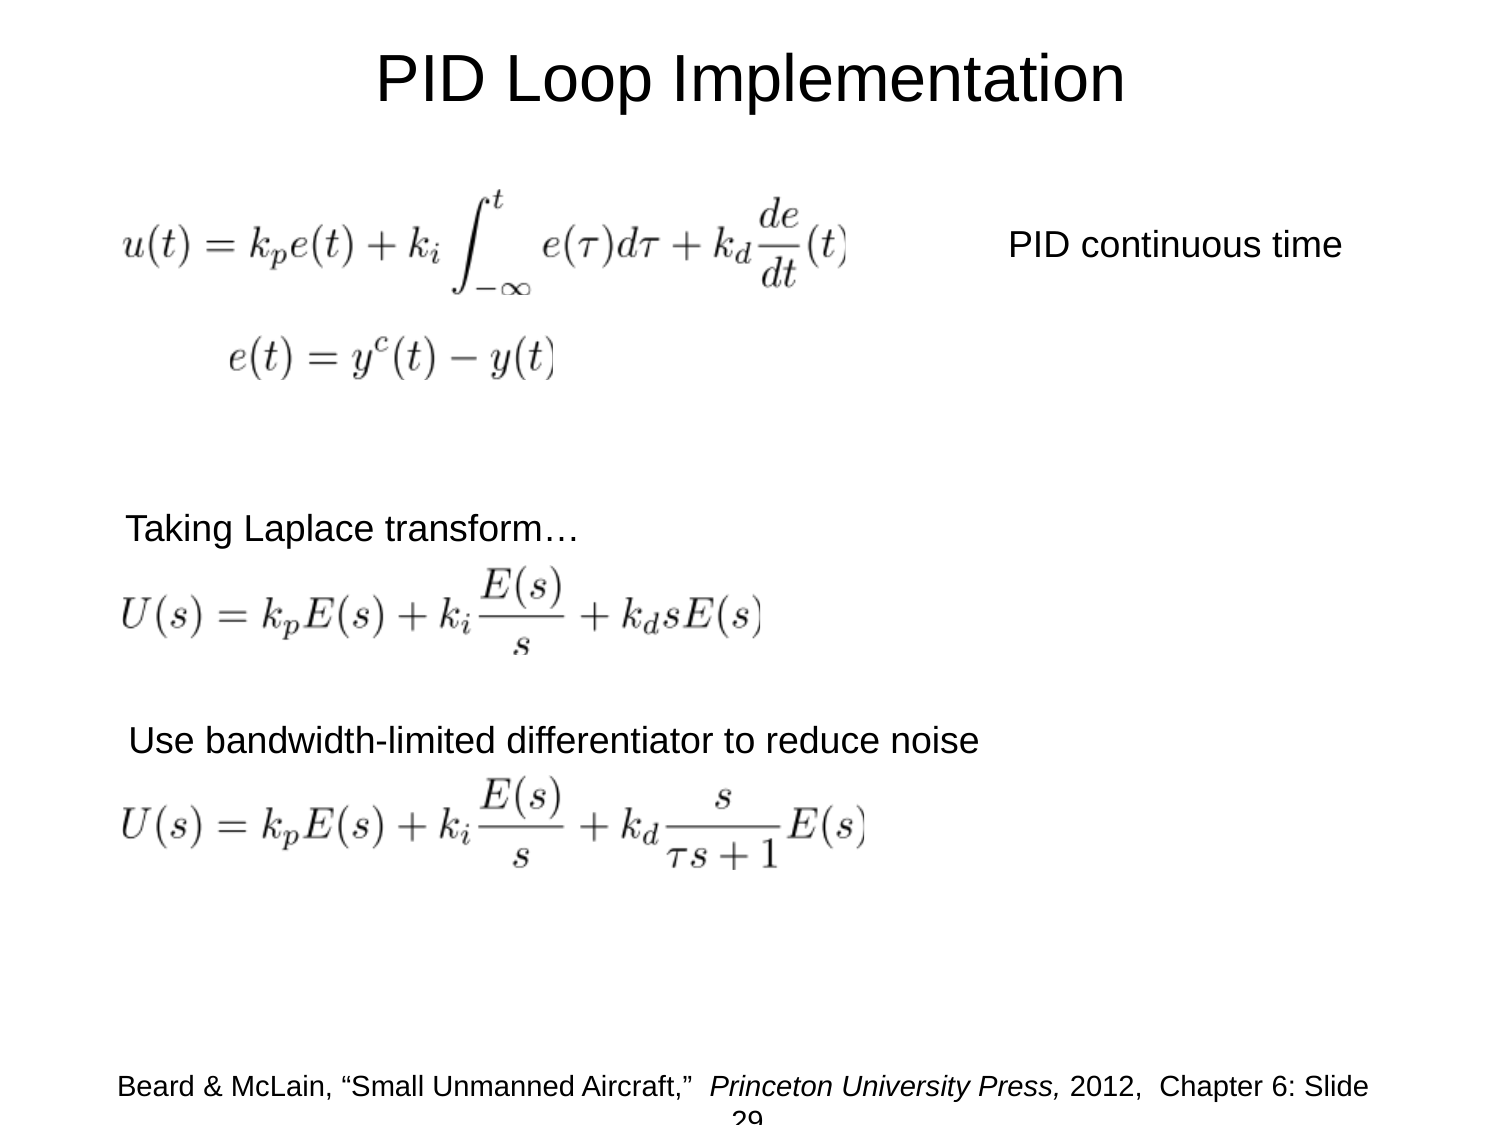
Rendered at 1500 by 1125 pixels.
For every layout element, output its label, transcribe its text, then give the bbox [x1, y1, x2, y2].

text_box PID continuous time [993, 212, 1359, 273]
picture [122, 565, 761, 656]
picture [229, 335, 553, 380]
text_box Taking Laplace transform… [110, 496, 596, 557]
picture [122, 775, 865, 870]
title PID Loop Implementation [76, 24, 1427, 125]
picture [122, 189, 846, 295]
text_box Use bandwidth-limited differentiator to reduce noise [113, 709, 996, 769]
